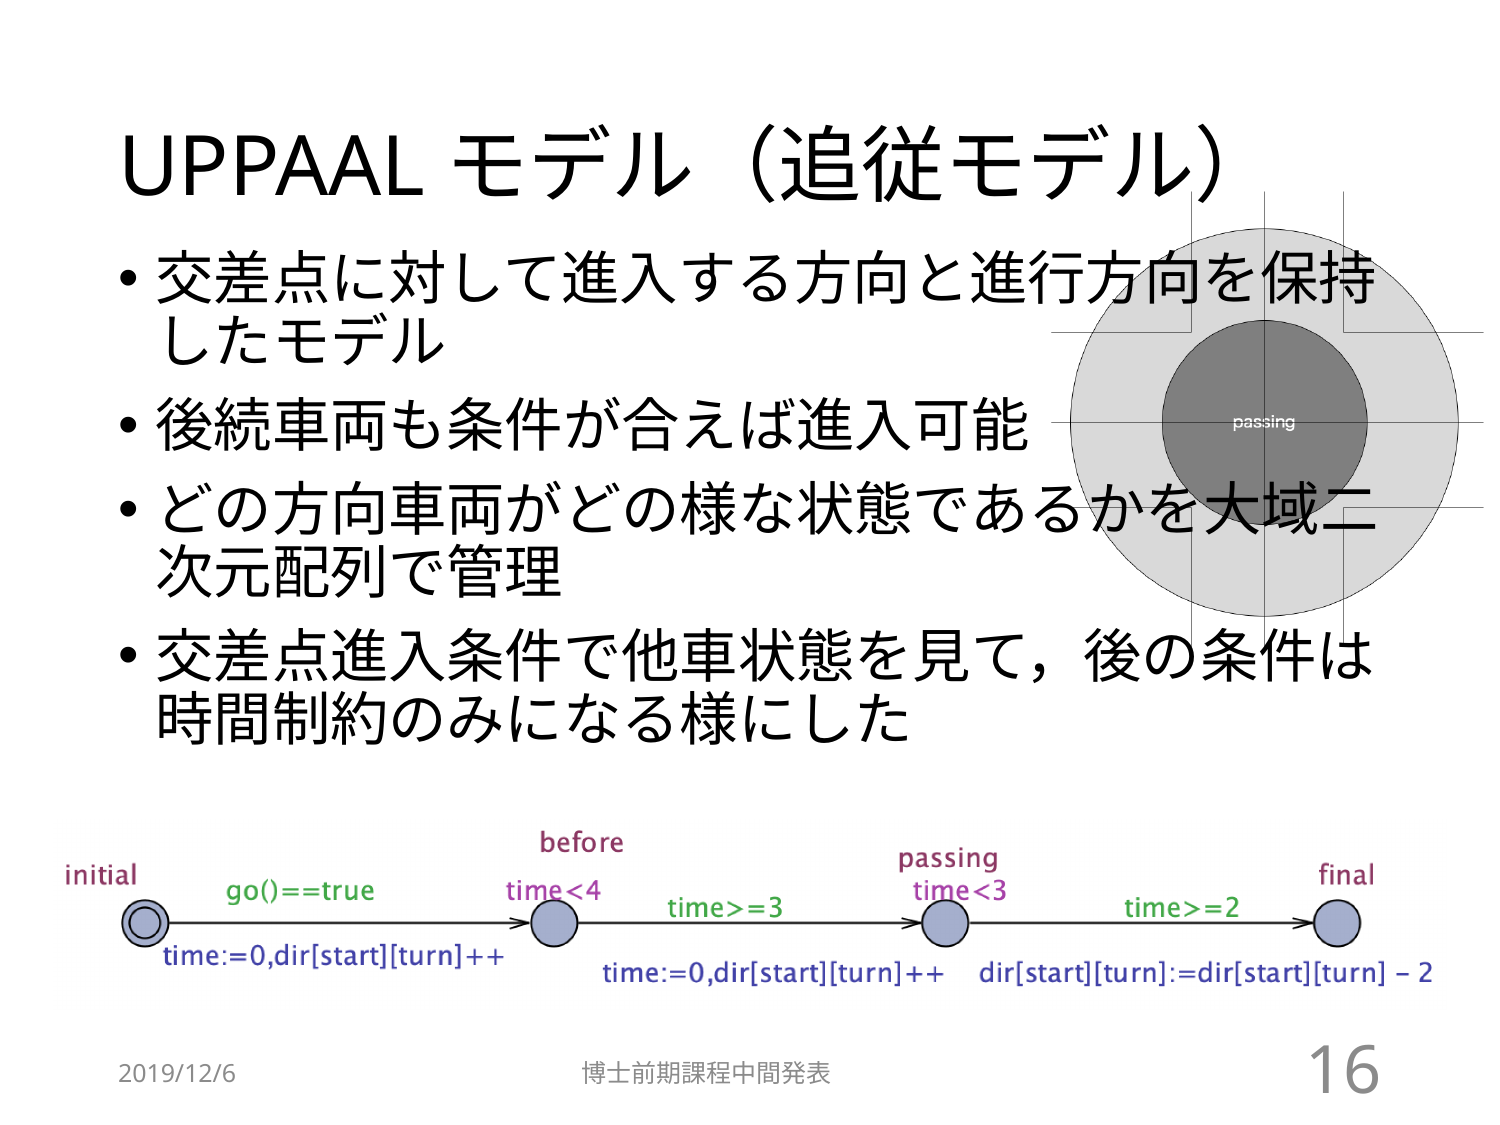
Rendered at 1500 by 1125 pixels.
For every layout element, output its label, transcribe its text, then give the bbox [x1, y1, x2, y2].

picture [53, 819, 1447, 1010]
footer 博士前期課程中間発表 [275, 1042, 1137, 1103]
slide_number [103, 1042, 257, 1103]
list 交差点に対して進入する方向と進行方向を保持したモデル 後続車両も条件が合えば進入可能 どの方向車両がどの様な状態であるかを大域二次元配列で管理 交差点進入条件で他車状態を見て，後の条件は時間制約のみになる様にした [103, 242, 1397, 788]
picture [1047, 191, 1488, 647]
slide_number 16 [1137, 1042, 1397, 1103]
title UPPAALモデル（追従モデル） [103, 59, 1397, 242]
